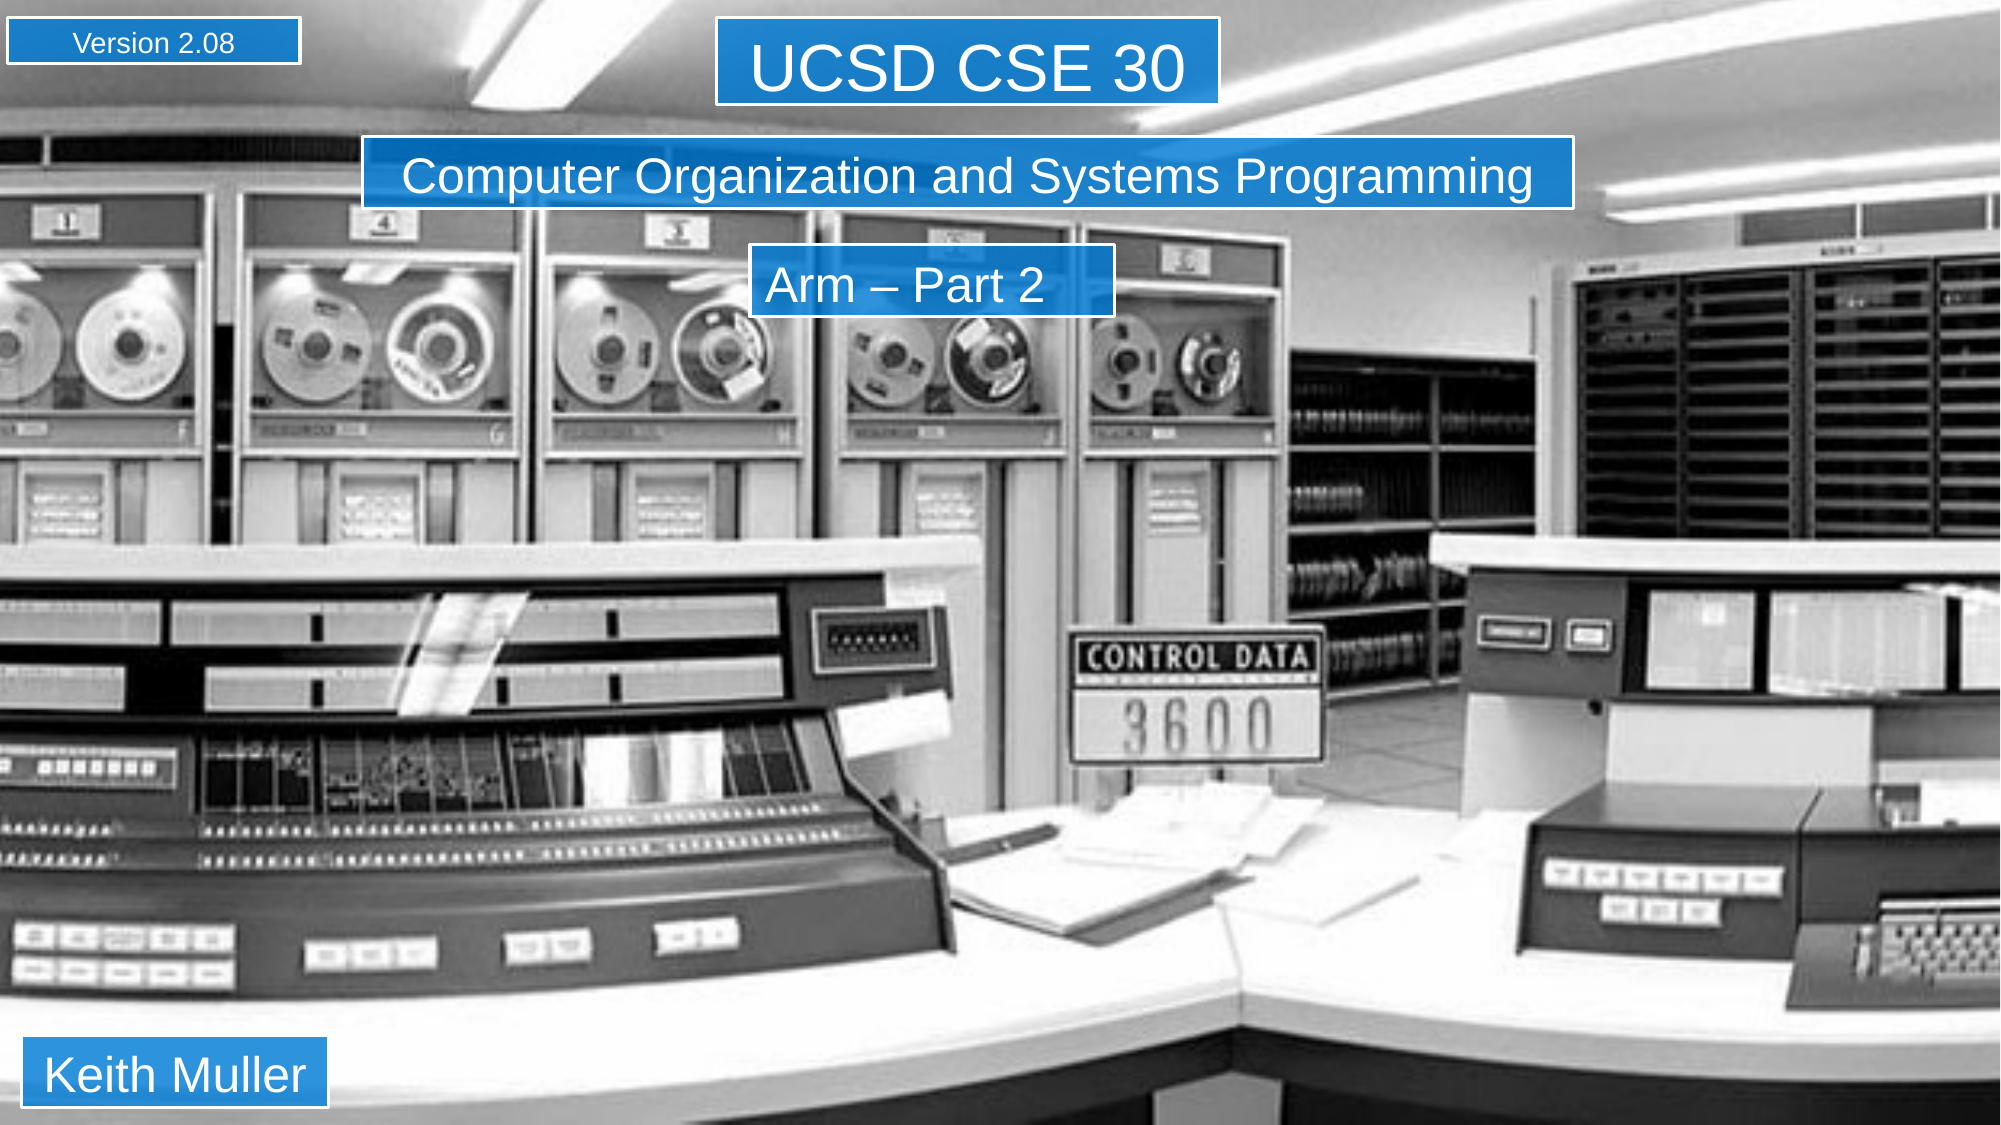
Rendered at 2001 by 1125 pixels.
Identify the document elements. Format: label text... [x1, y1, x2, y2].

text_box Arm – Part 2 [750, 244, 1115, 317]
text_box UCSD CSE 30 [716, 17, 1220, 105]
picture [0, 0, 2001, 1125]
text_box Keith Muller [21, 1035, 329, 1108]
text_box Computer Organization and Systems Programming [362, 136, 1574, 209]
text_box Version 2.08 [7, 17, 300, 64]
